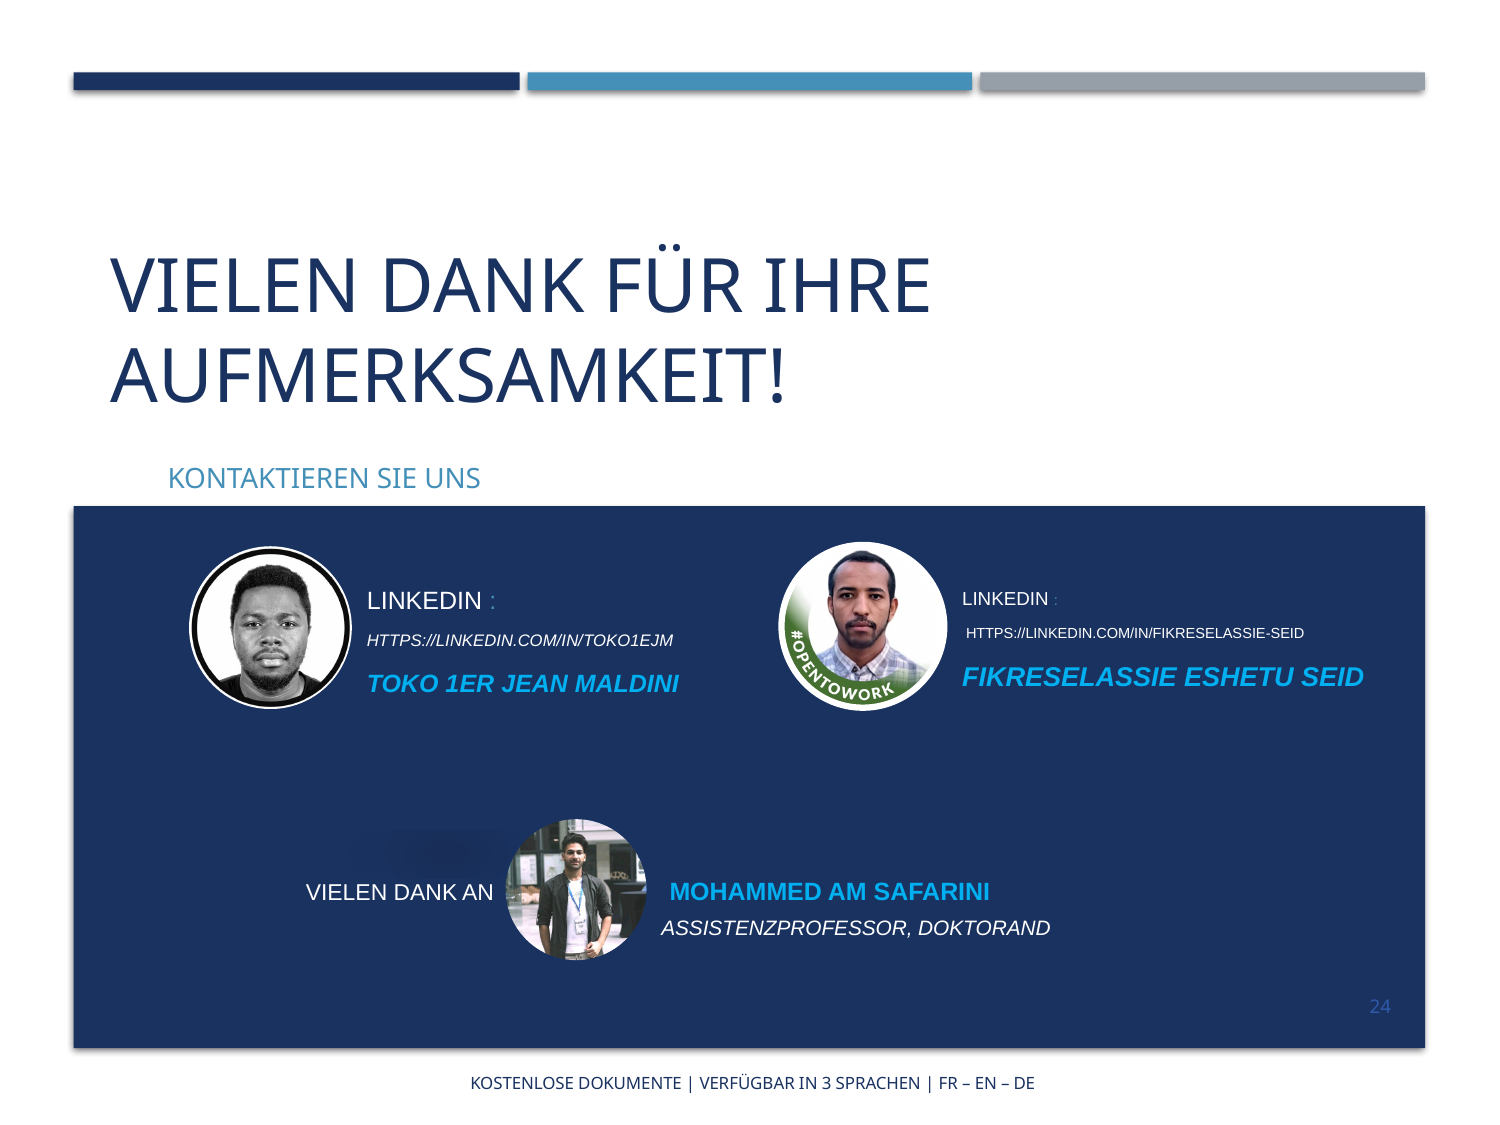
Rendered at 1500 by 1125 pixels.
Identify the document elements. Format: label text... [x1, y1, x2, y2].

text_box Assistenzprofessor, Doktorand [653, 907, 1154, 943]
picture [505, 818, 648, 961]
picture [780, 544, 945, 709]
text_box Vielen Dank an Mohammed AM Safarini [653, 868, 1071, 904]
text_box Linkedin : https://linkedin.com/in/toko1ejm Toko 1er Jean Maldini [357, 576, 726, 709]
subtitle Kontaktieren Sie uns [152, 453, 506, 505]
title Vielen Dank für Ihre Aufmerksamkeit! [95, 223, 1406, 425]
text_box Vielen Dank an Mohammed AM Safarini [290, 868, 499, 904]
picture [188, 545, 353, 710]
slide_number 24 [1279, 977, 1406, 1037]
text_box Kostenlose Dokumente | Verfügbar in 3 Sprachen | Fr – En – DE [351, 1064, 1154, 1100]
text_box Linkedin : https://linkedin.com/in/fikreselassie-seid Fikreselassie Eshetu Seid [949, 579, 1425, 709]
